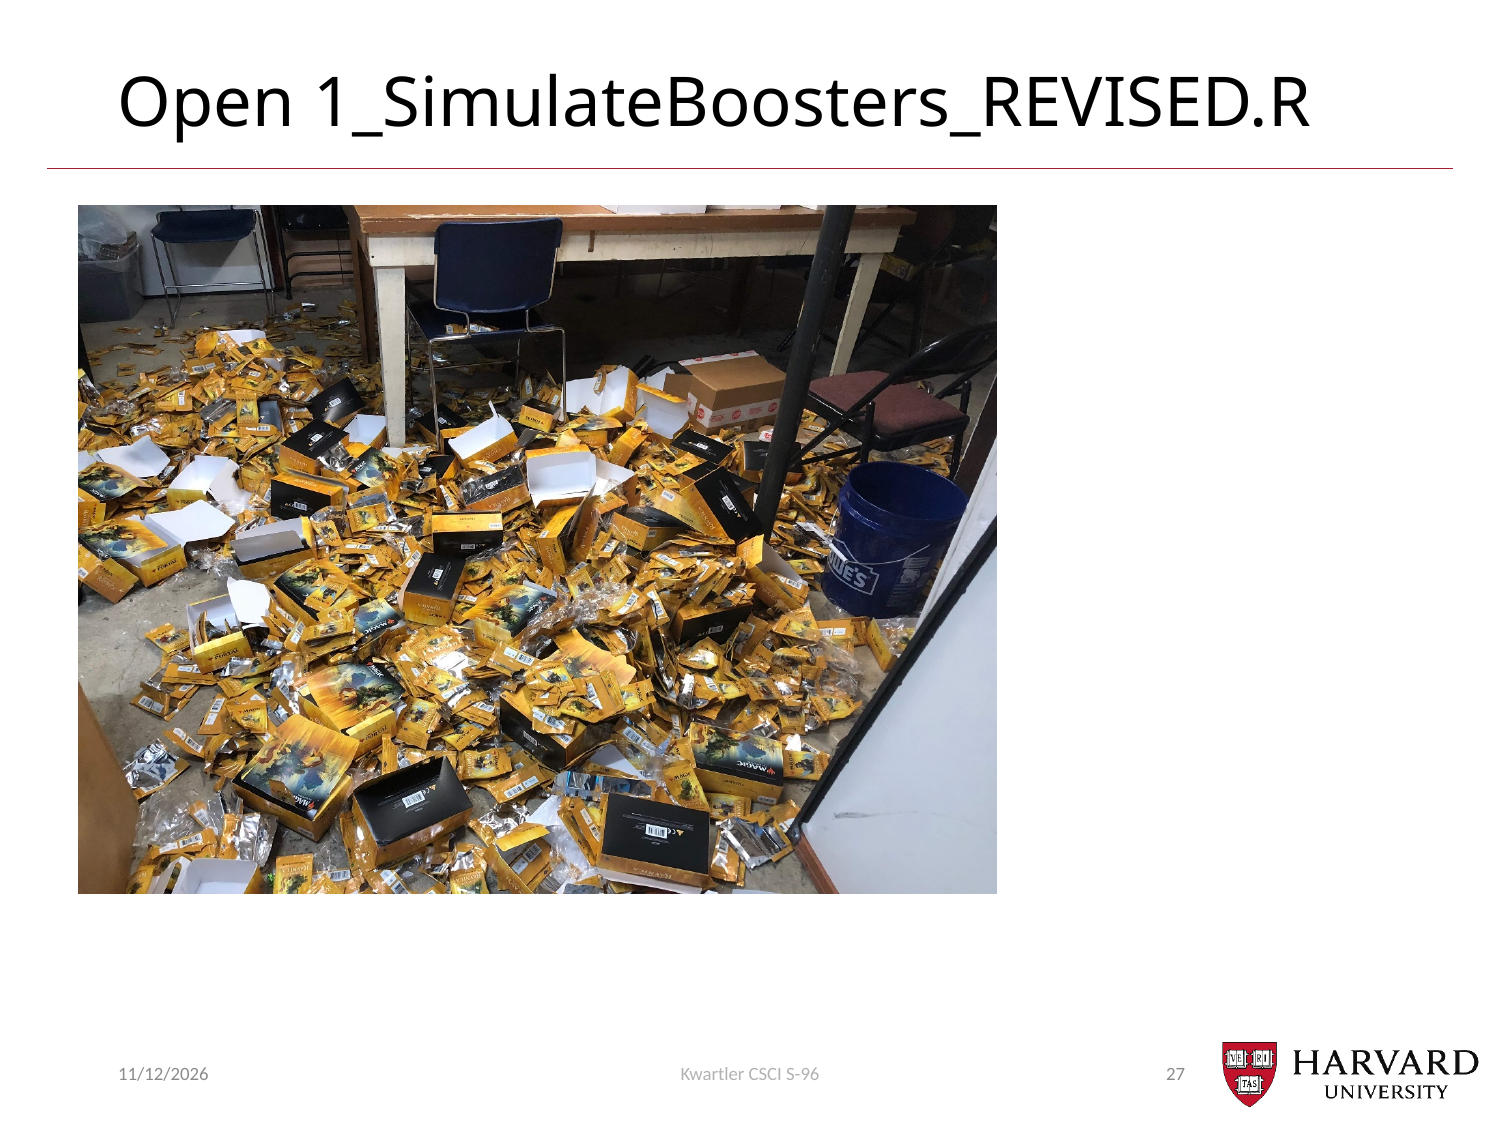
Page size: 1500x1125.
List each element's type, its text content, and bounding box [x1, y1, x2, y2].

footer Kwartler CSCI S-96 [496, 1042, 1004, 1103]
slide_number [103, 1042, 441, 1103]
title Open 1_SimulateBoosters_REVISED.R [103, 59, 1397, 157]
picture [78, 205, 997, 895]
slide_number 27 [1059, 1042, 1200, 1103]
picture [1200, 1024, 1500, 1125]
